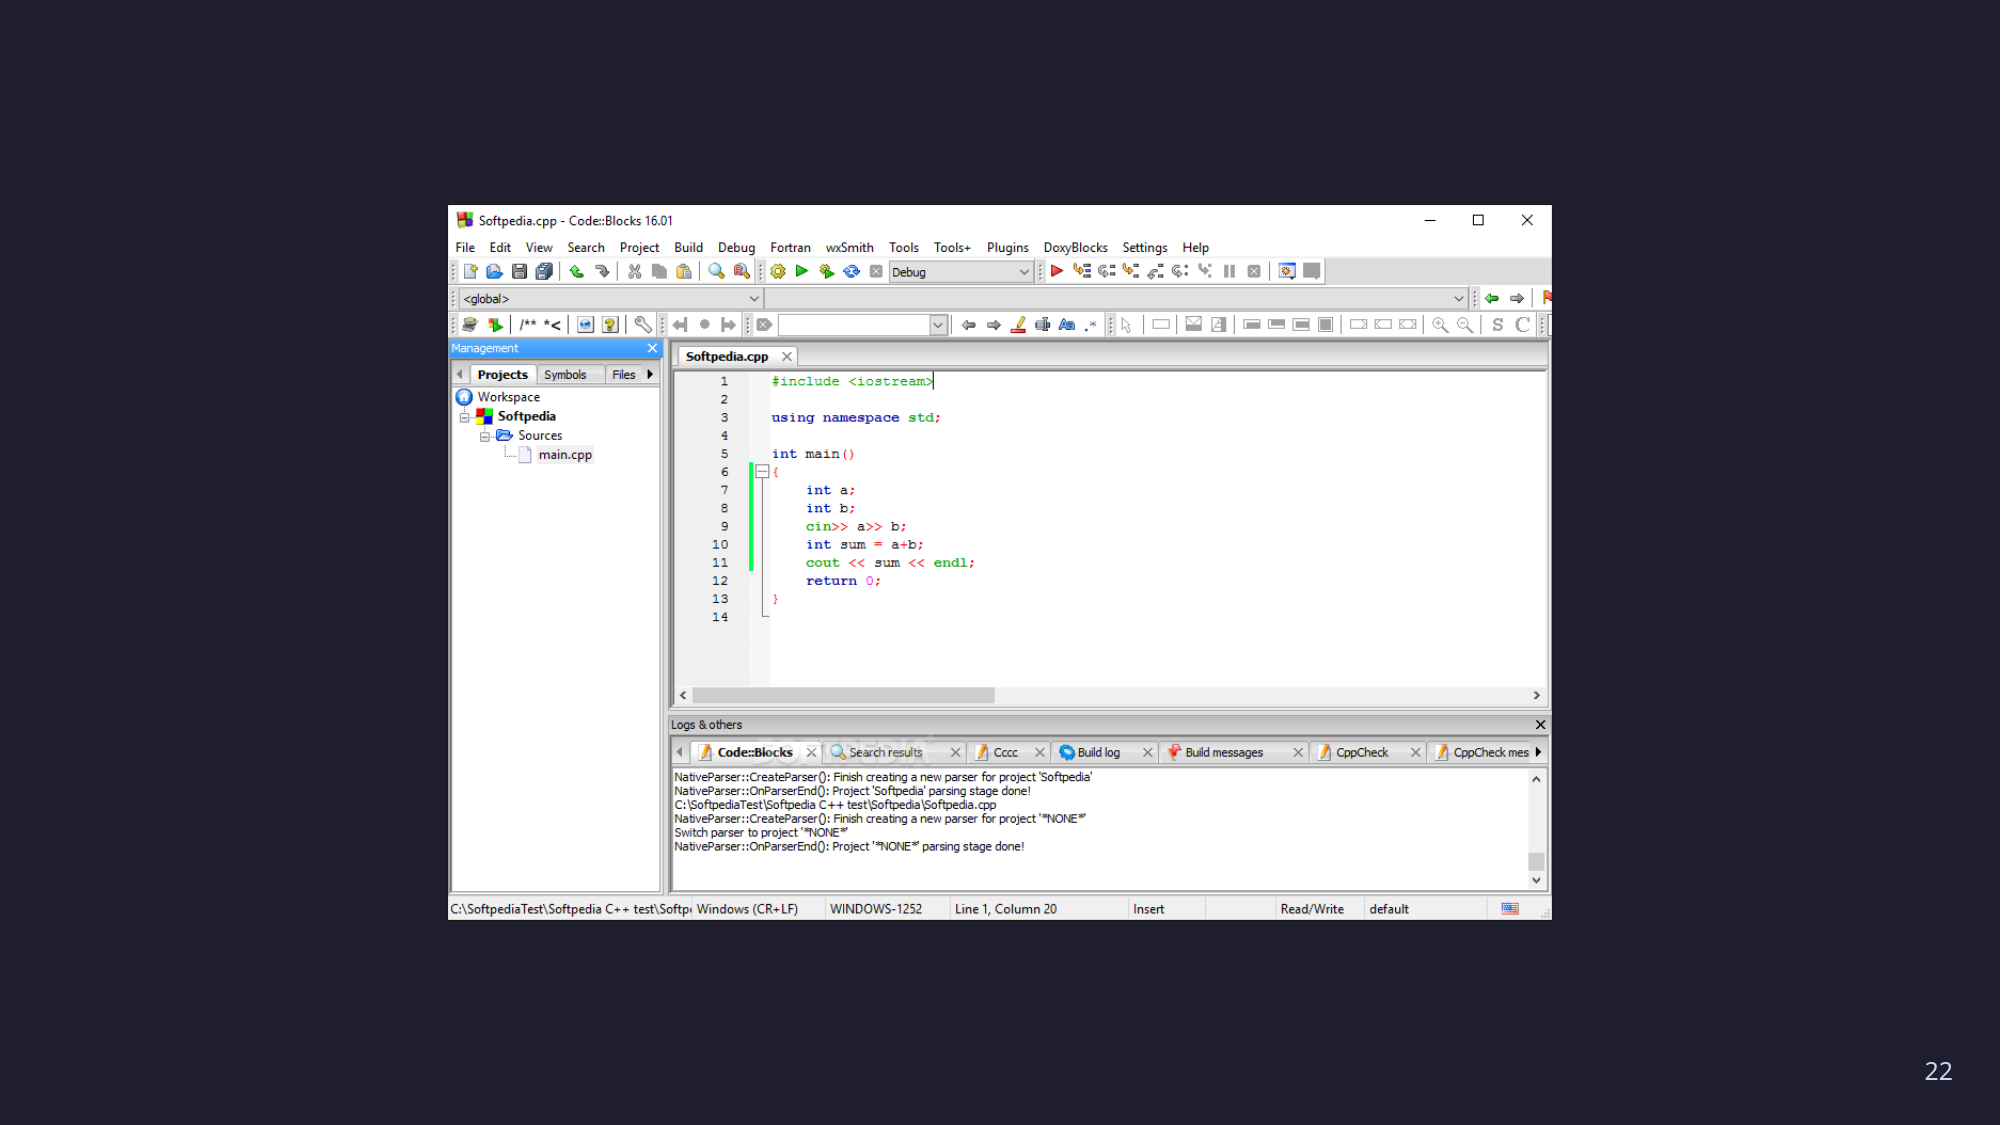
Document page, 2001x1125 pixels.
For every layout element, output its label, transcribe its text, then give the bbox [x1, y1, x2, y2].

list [447, 204, 1553, 921]
slide_number 22 [1518, 1042, 1969, 1103]
